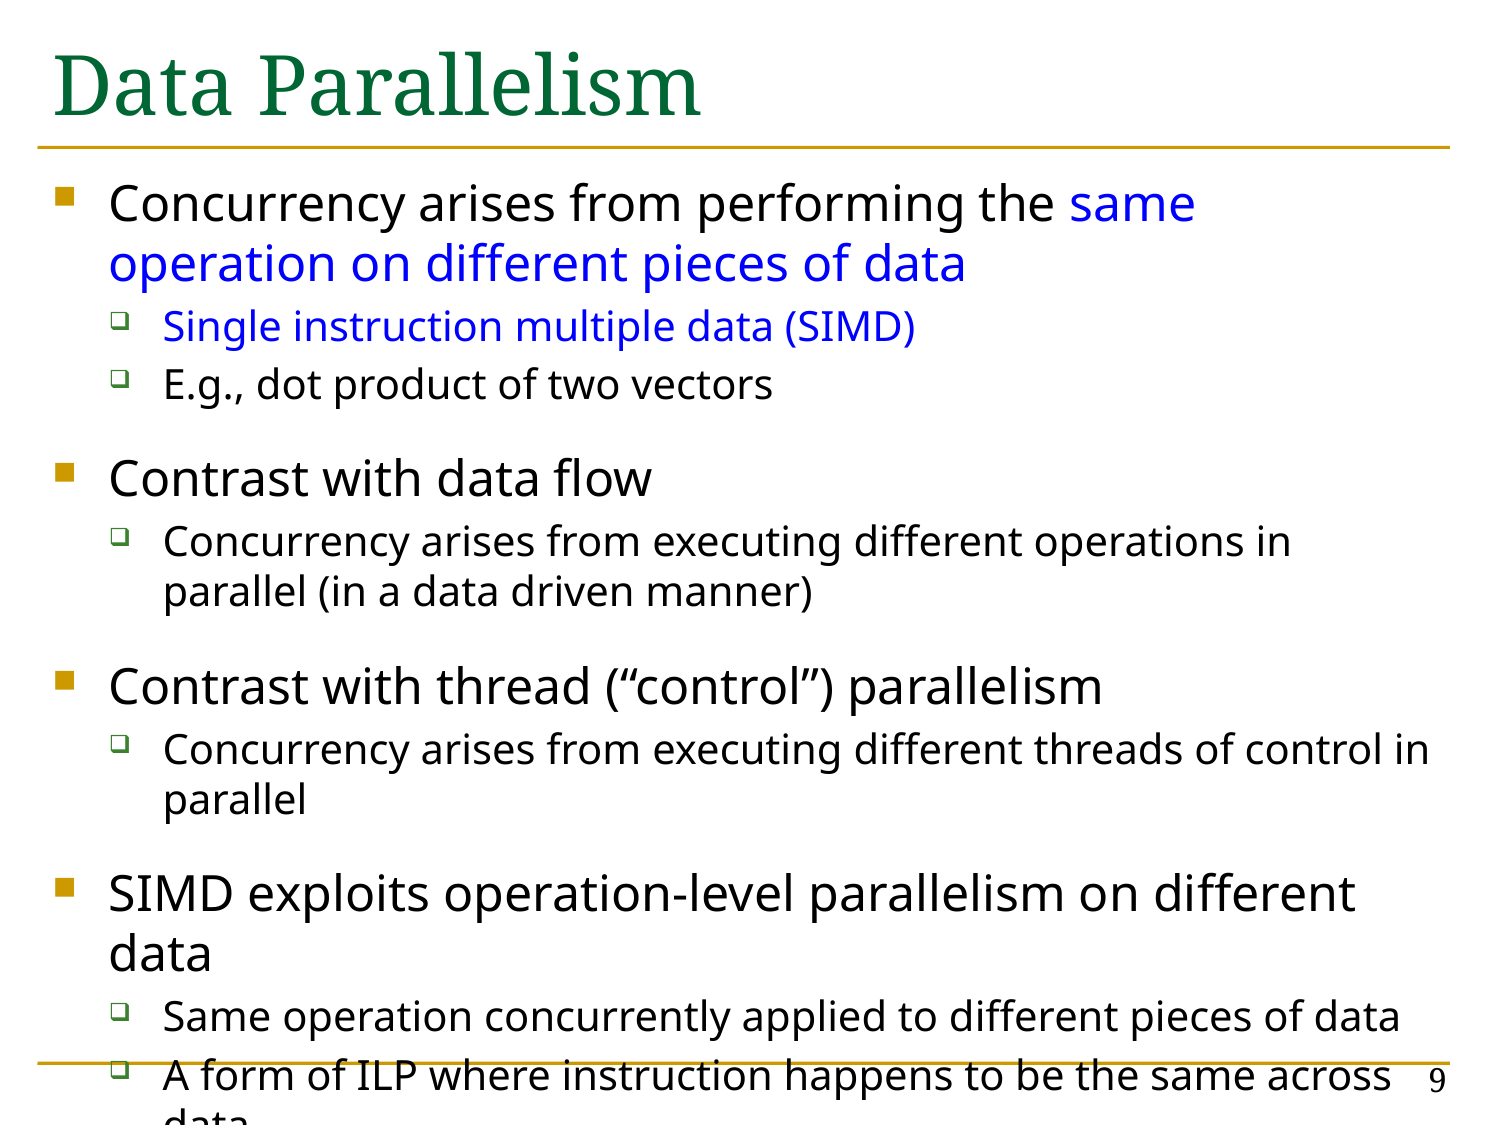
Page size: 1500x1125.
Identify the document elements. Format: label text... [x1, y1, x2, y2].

title Data Parallelism [37, 24, 1450, 163]
slide_number 9 [1111, 1036, 1462, 1112]
list Concurrency arises from performing the same operation on different pieces of data Single instruction multiple data (SIMD) E.g., dot product of two vectors Contrast with data flow Concurrency arises from executing different operations in parallel (in a data driven manner) Contrast with thread (“control”) parallelism Concurrency arises from executing different threads of control in parallel SIMD exploits operation-level parallelism on different data Same operation concurrently applied to different pieces of data A form of ILP where instruction happens to be the same across data [37, 163, 1450, 1016]
